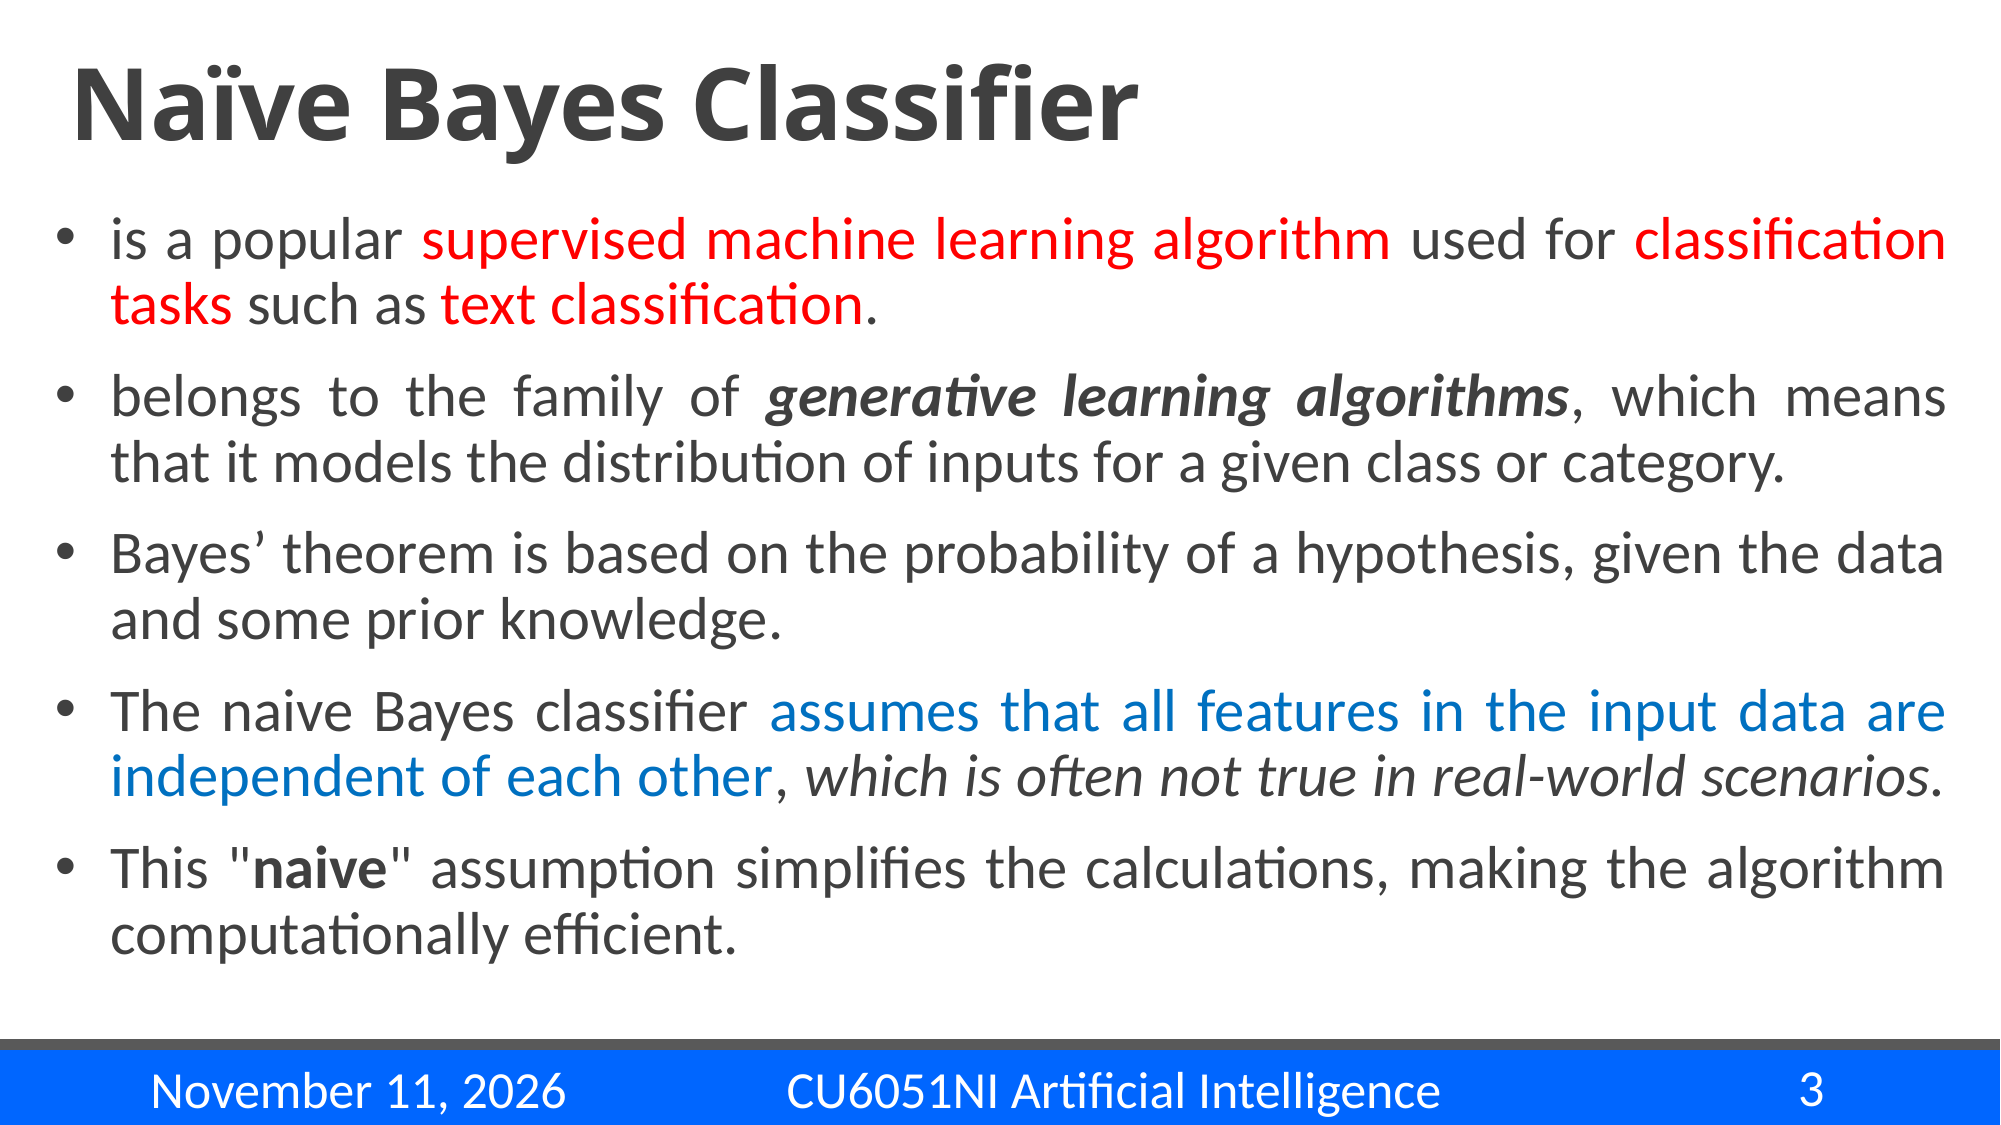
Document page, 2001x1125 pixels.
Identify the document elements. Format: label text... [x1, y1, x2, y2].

footer CU6051NI Artificial Intelligence [695, 1057, 1533, 1118]
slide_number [135, 1057, 622, 1118]
slide_number 3 [1624, 1056, 1840, 1116]
list is a popular supervised machine learning algorithm used for classification tasks such as text classification. belongs to the family of generative learning algorithms, which means that it models the distribution of inputs for a given class or category. Bayes’ theorem is based on the probability of a hypothesis, given the data and some prior knowledge. The naive Bayes classifier assumes that all features in the input data are independent of each other, which is often not true in real-world scenarios. This "naive" assumption simplifies the calculations, making the algorithm computationally efficient. [54, 199, 1949, 1008]
title Naïve Bayes Classifier [54, 39, 1943, 169]
